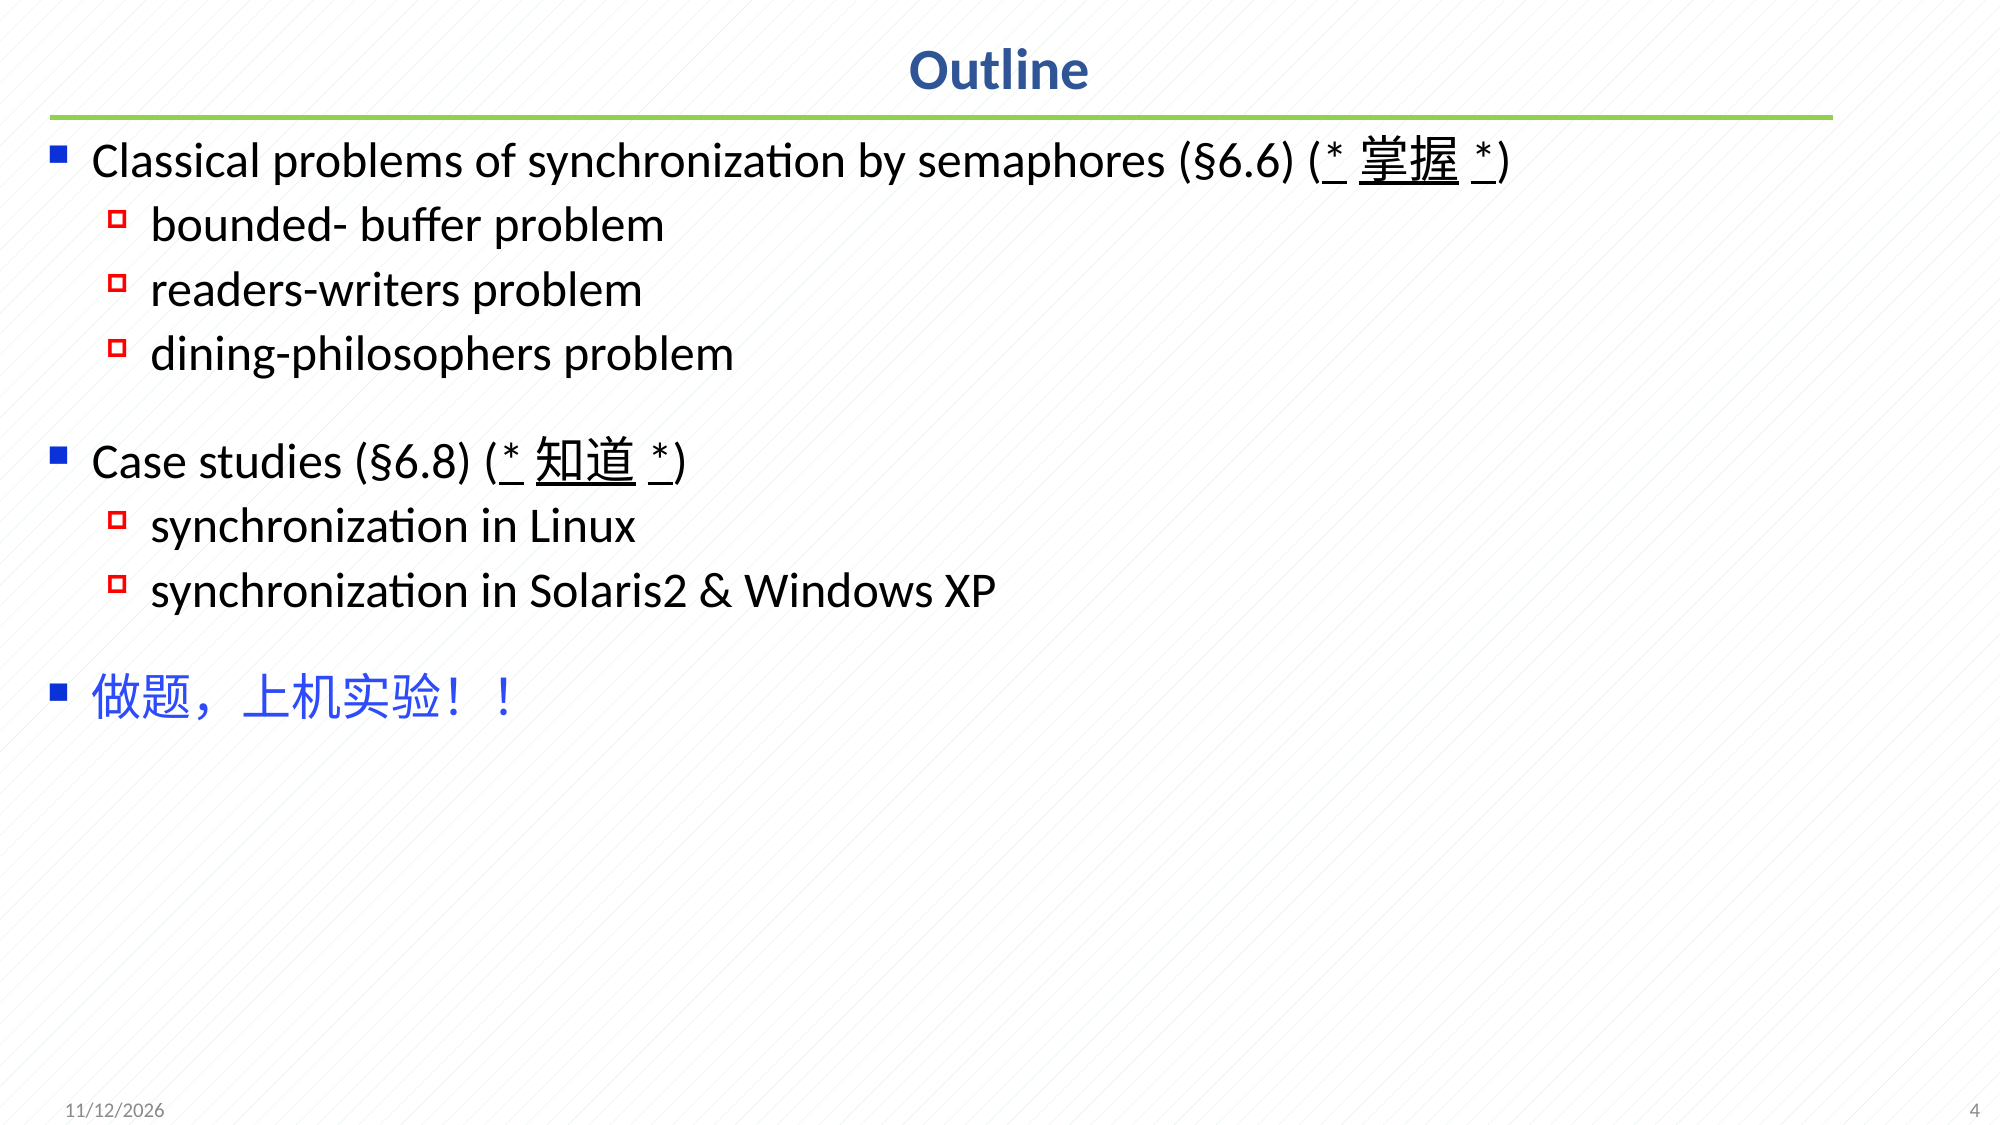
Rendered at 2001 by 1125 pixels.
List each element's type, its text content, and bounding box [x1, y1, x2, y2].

title Outline [50, 13, 1949, 126]
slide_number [49, 1079, 500, 1125]
slide_number 4 [1545, 1079, 1996, 1125]
list Classical problems of synchronization by semaphores (§6.6) (*掌握*) bounded- buffer problem readers-writers problem dining-philosophers problem Case studies (§6.8) (*知道*) synchronization in Linux synchronization in Solaris2 & Windows XP 做题，上机实验！！ [32, 126, 1974, 1081]
